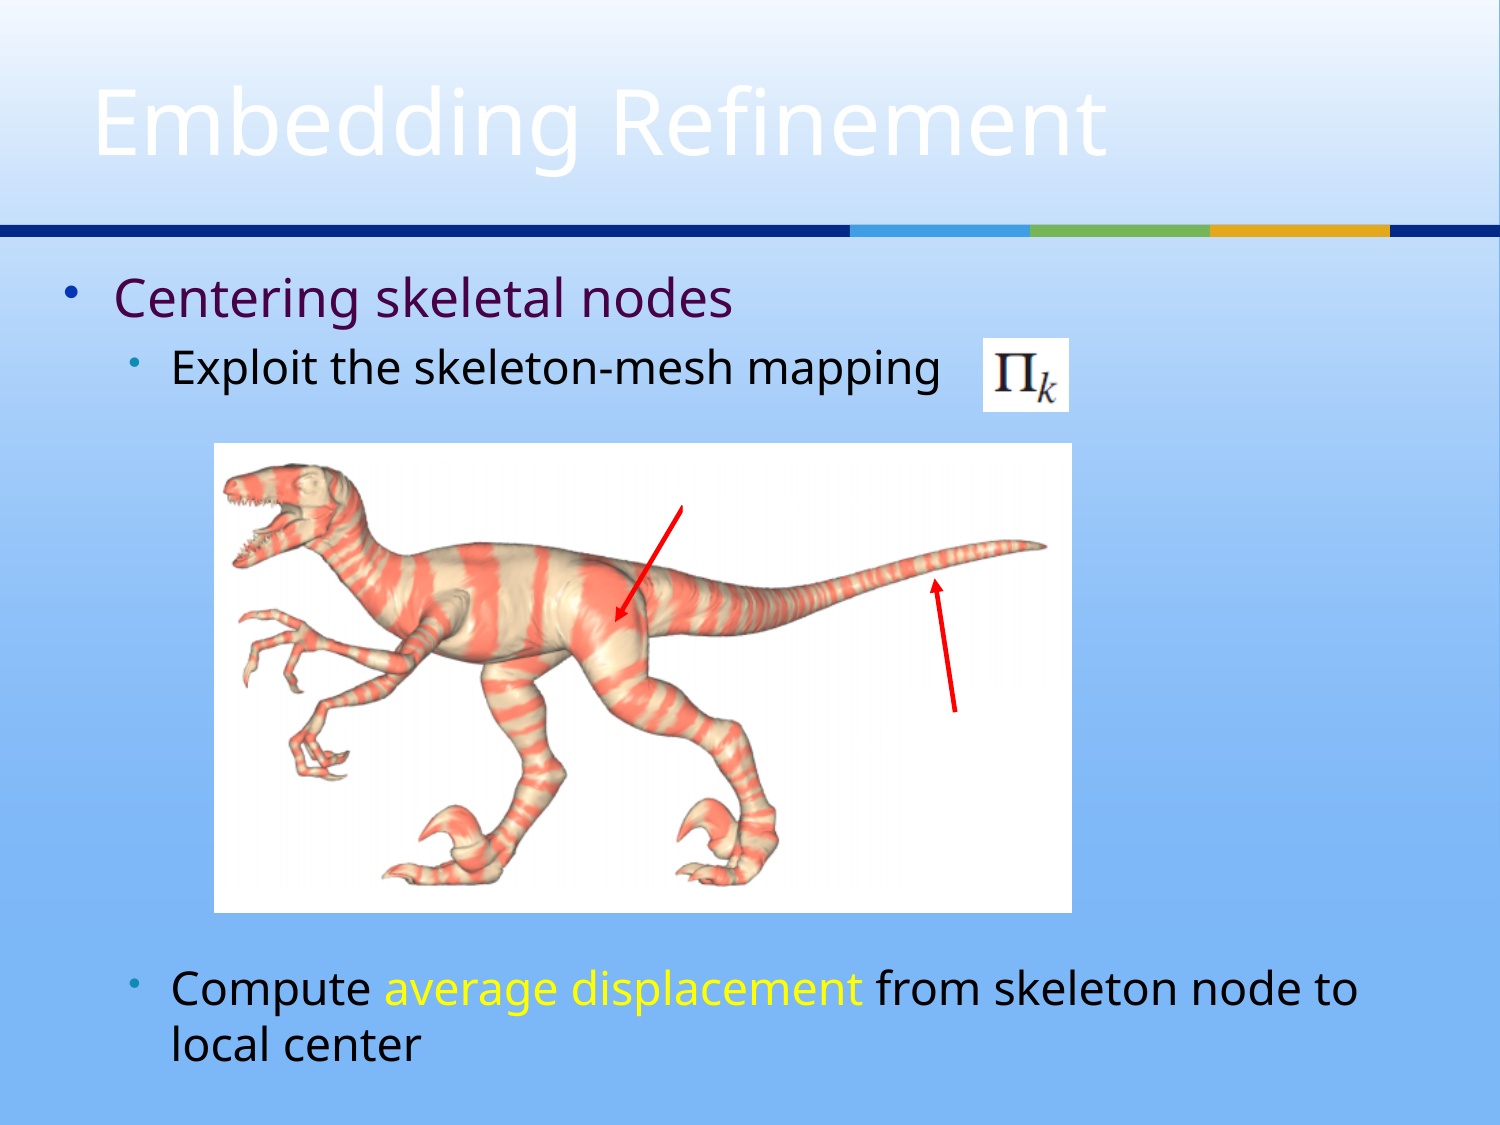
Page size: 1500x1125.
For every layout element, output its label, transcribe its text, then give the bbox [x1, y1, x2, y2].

list Centering skeletal nodes Exploit the skeleton-mesh mapping Compute average displacement from skeleton node to local center [50, 257, 1431, 1088]
text_box regular node [1073, 705, 1077, 766]
picture [214, 442, 1073, 914]
title Embedding Reﬁnement [75, 24, 1425, 213]
picture [983, 337, 1069, 412]
